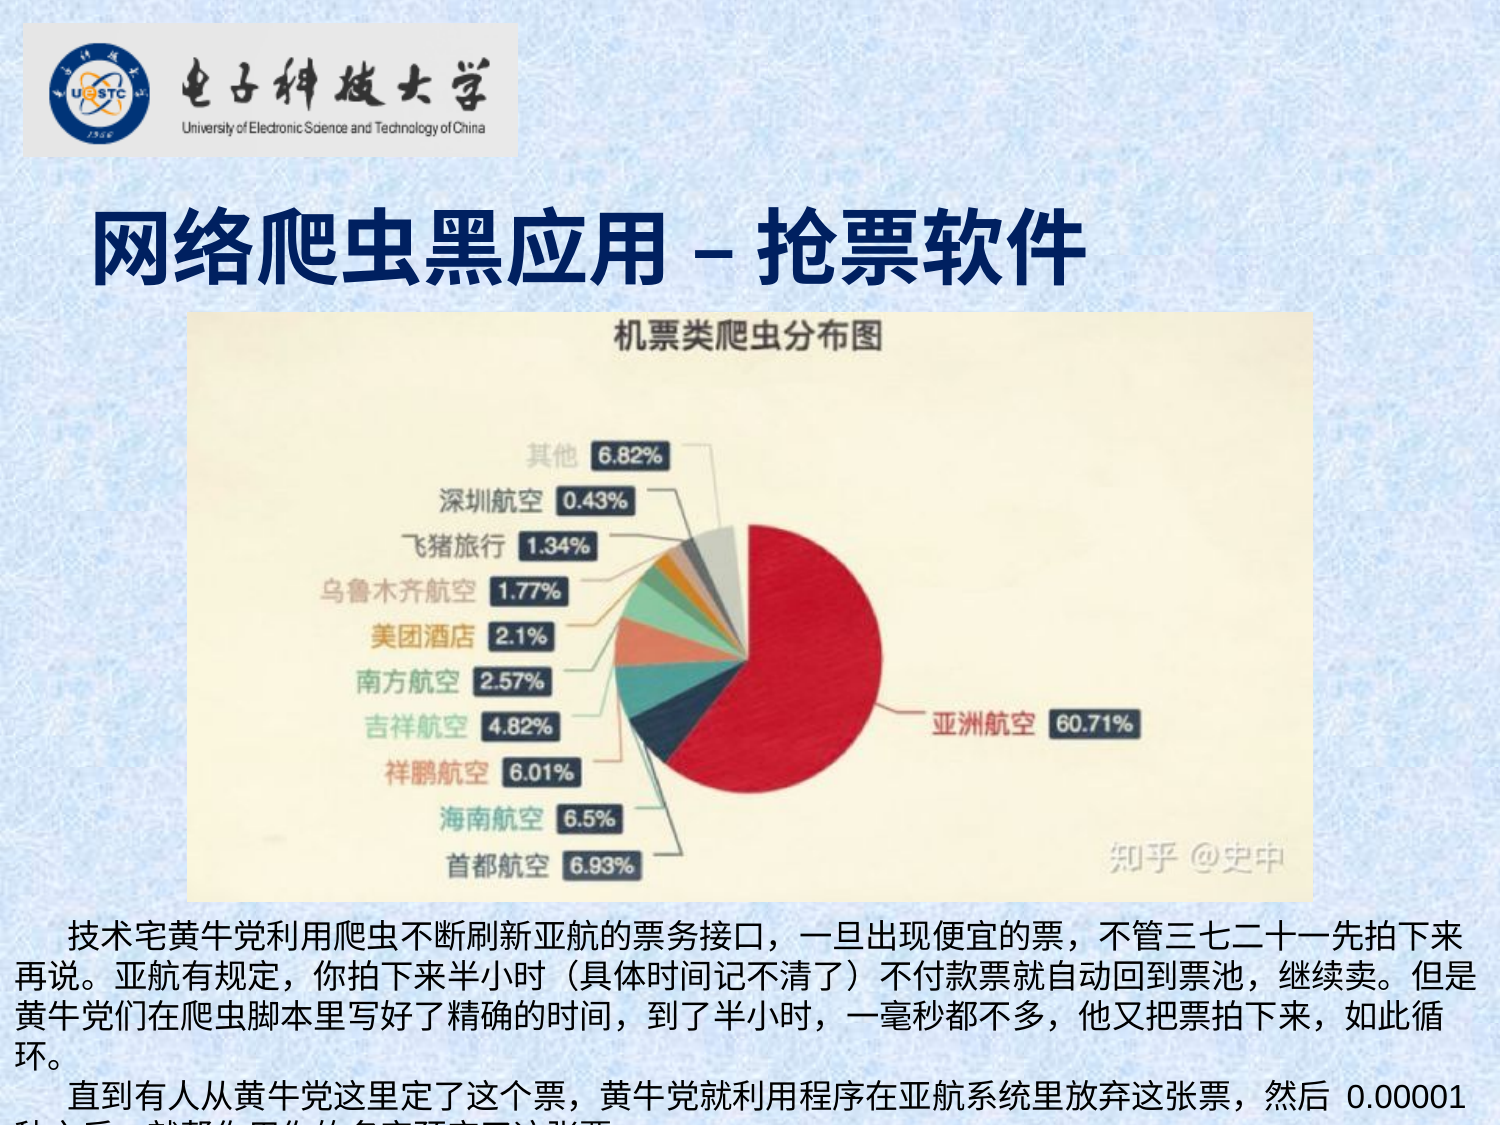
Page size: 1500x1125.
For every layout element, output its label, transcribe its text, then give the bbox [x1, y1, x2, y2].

text_box 技术宅黄牛党利用爬虫不断刷新亚航的票务接口，一旦出现便宜的票，不管三七二十一先拍下来再说。亚航有规定，你拍下来半小时（具体时间记不清了）不付款票就自动回到票池，继续卖。但是黄牛党们在爬虫脚本里写好了精确的时间，到了半小时，一毫秒都不多，他又把票拍下来，如此循环。 直到有人从黄牛党这里定了这个票，黄牛党就利用程序在亚航系统里放弃这张票，然后 0.00001 秒之后，就帮你用你的名字预定了这张票。 [0, 907, 1500, 1125]
picture [0, 0, 1500, 907]
title 网络爬虫黑应用 – 抢票软件 [75, 187, 1200, 335]
